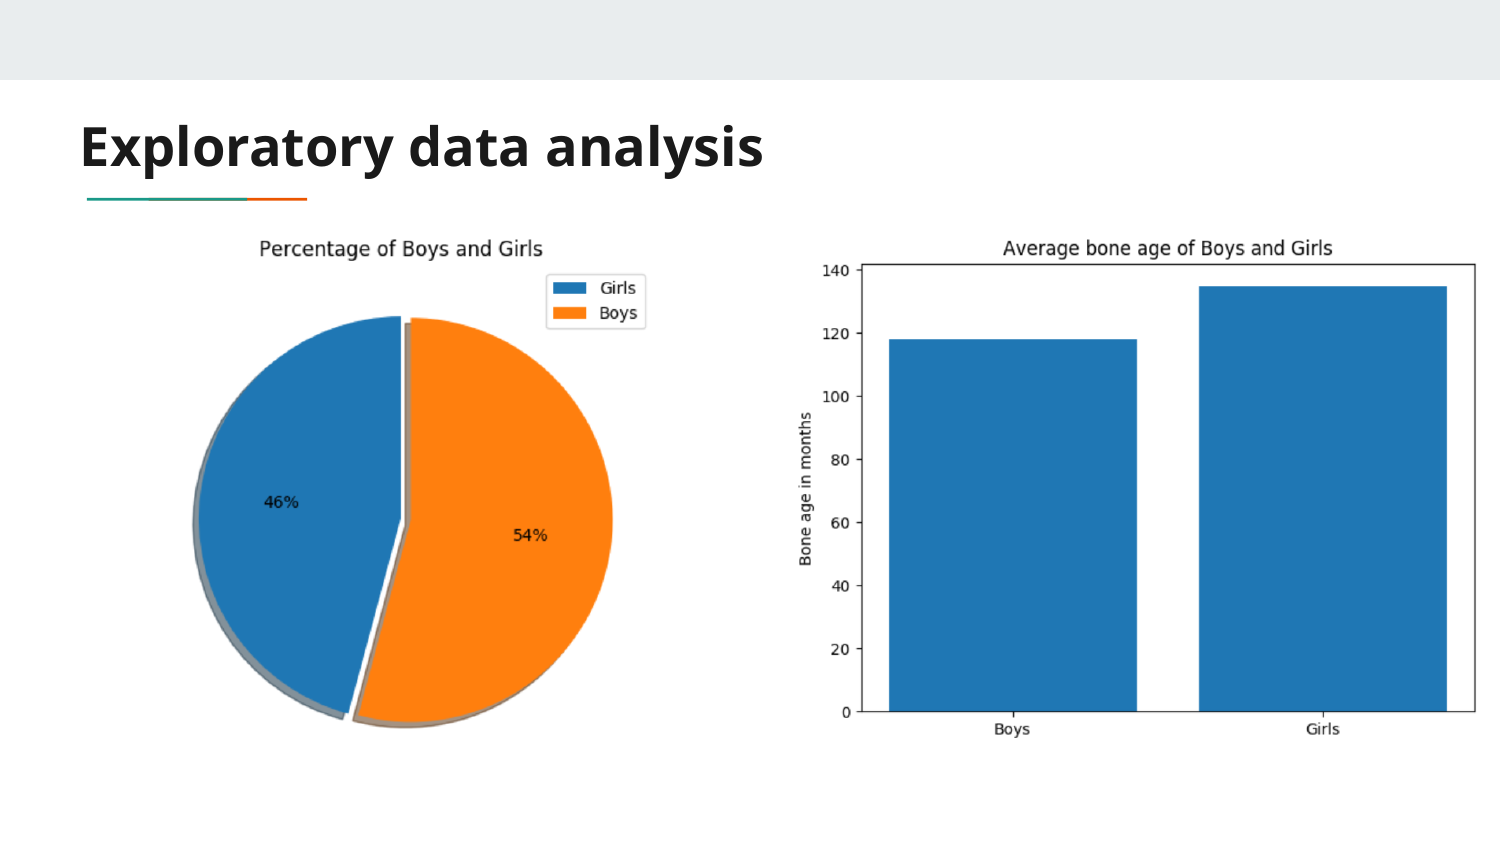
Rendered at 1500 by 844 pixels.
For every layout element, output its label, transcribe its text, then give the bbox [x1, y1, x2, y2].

picture [35, 227, 771, 761]
picture [783, 227, 1485, 744]
title Exploratory data analysis [64, 97, 1327, 186]
